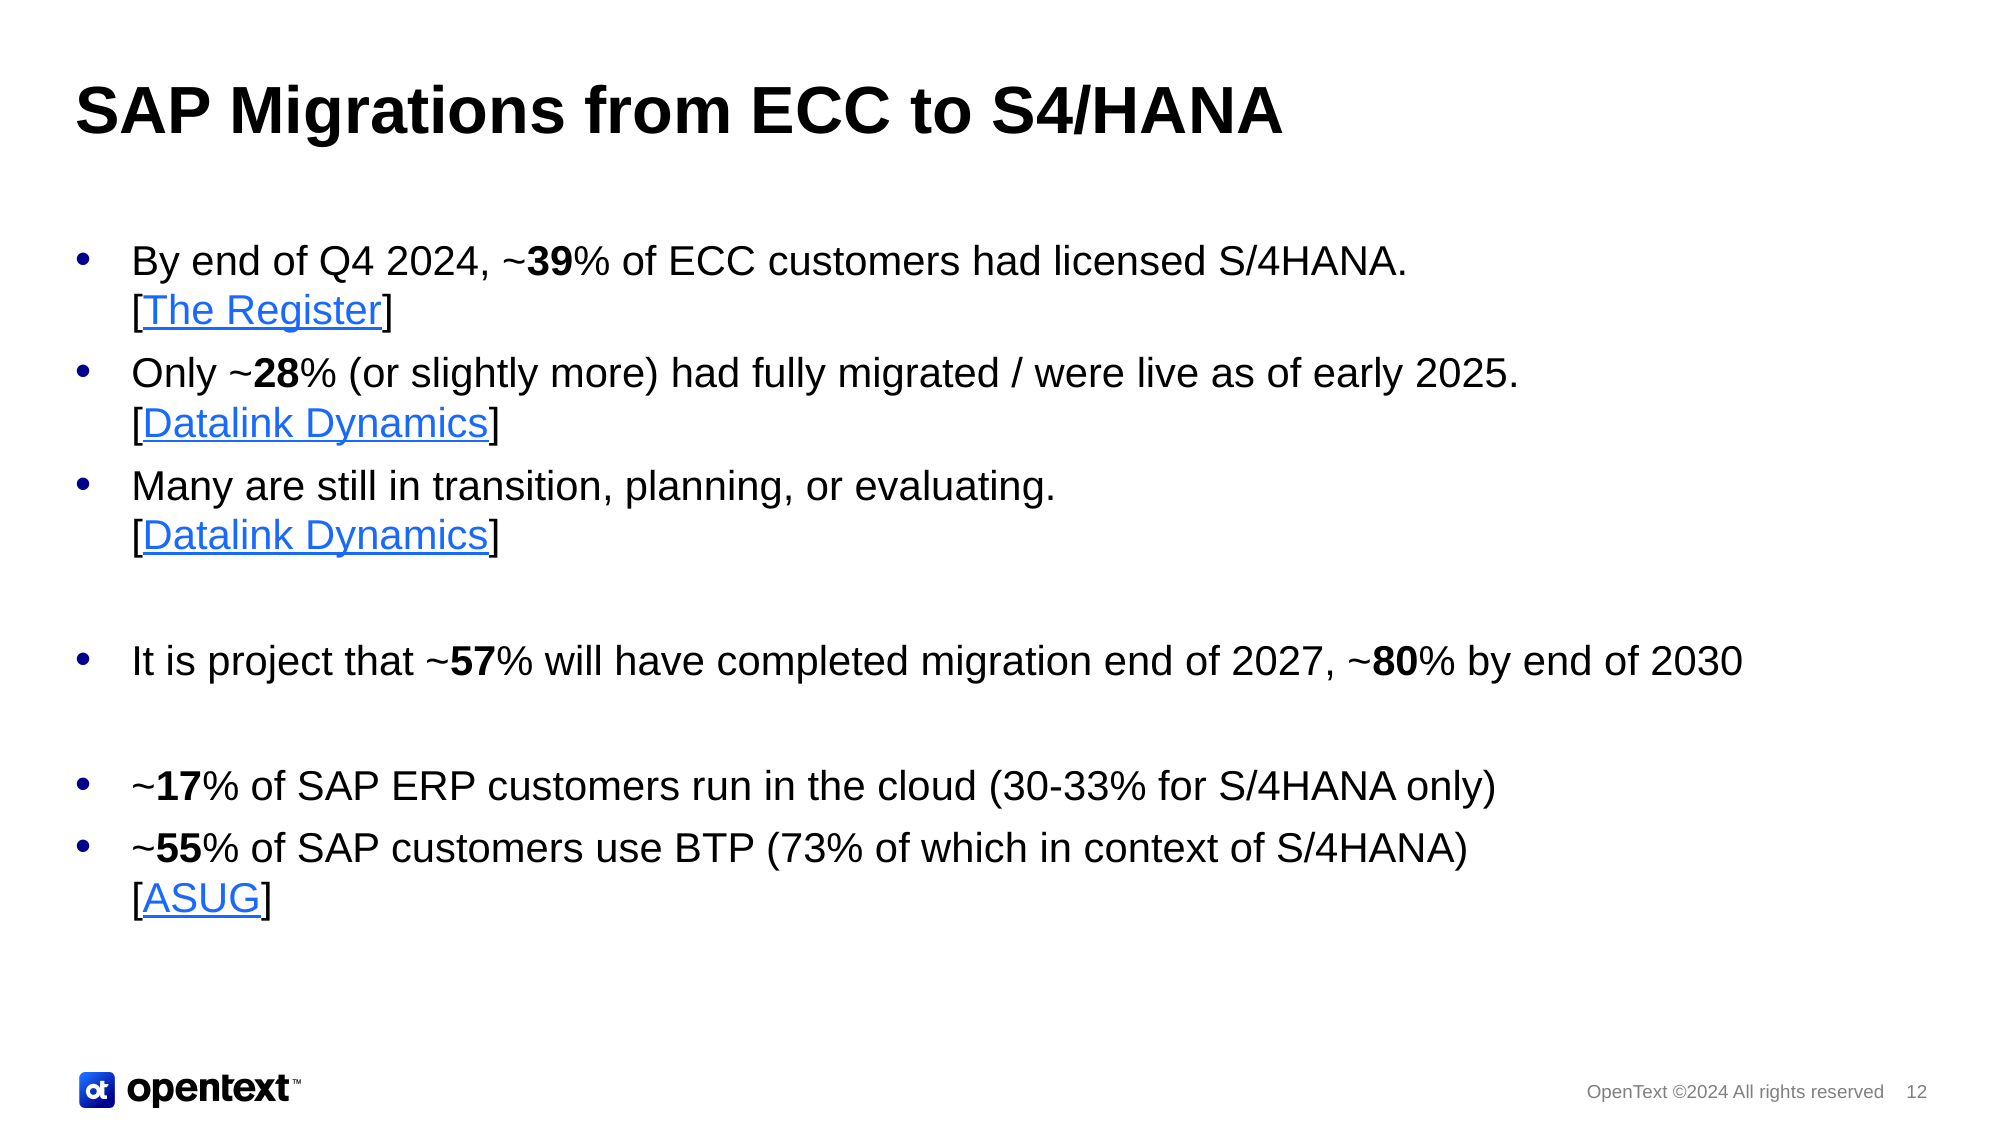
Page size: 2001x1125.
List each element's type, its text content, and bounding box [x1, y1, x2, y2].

list By end of Q4 2024, ~39% of ECC customers had licensed S/4HANA. [The Register] Only ~28% (or slightly more) had fully migrated / were live as of early 2025. [Datalink Dynamics] Many are still in transition, planning, or evaluating. [Datalink Dynamics] It is project that ~57% will have completed migration end of 2027, ~80% by end of 2030 ~17% of SAP ERP customers run in the cloud (30-33% for S/4HANA only) ~55% of SAP customers use BTP (73% of which in context of S/4HANA) [ASUG] [75, 225, 1925, 1019]
picture [79, 1072, 301, 1108]
title SAP Migrations from ECC to S4/HANA [75, 24, 1925, 185]
